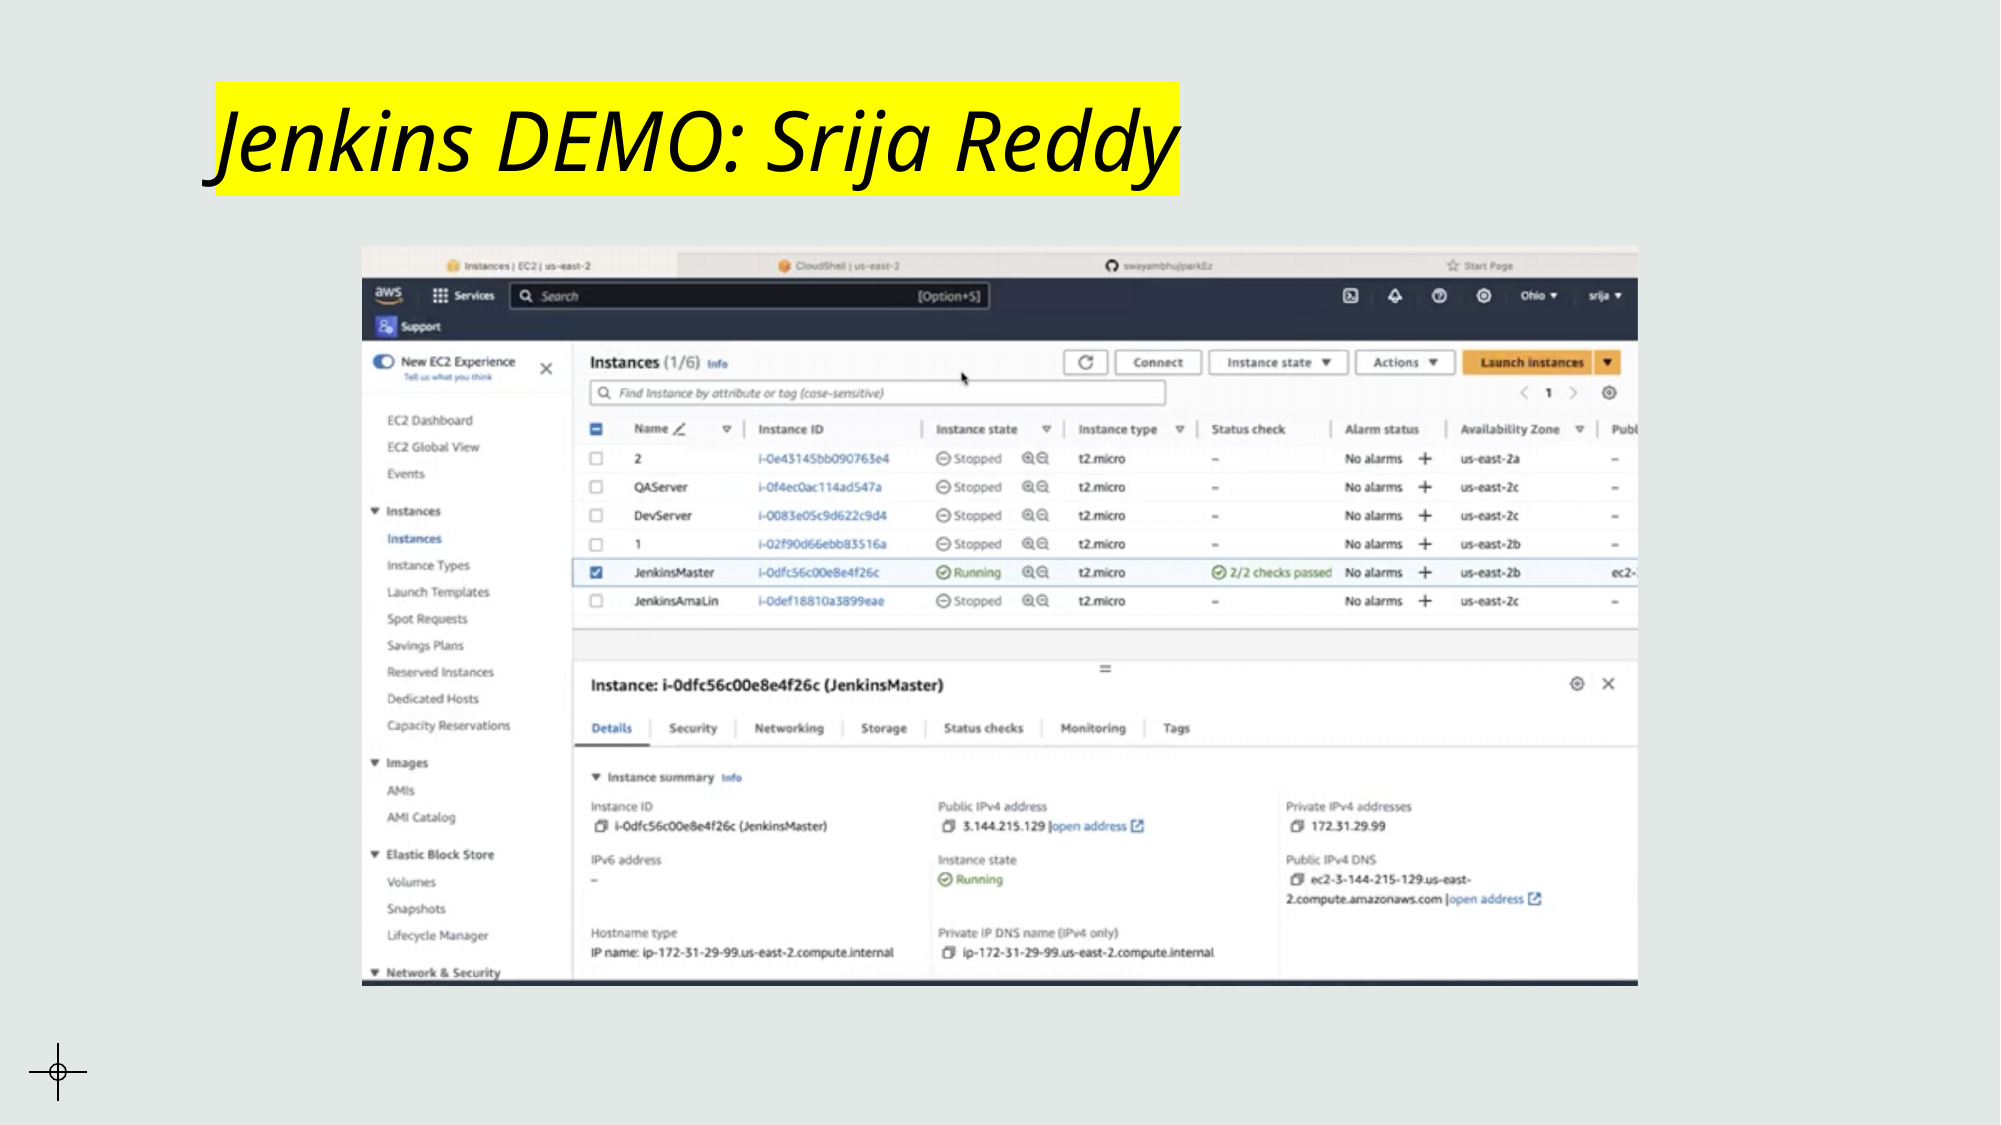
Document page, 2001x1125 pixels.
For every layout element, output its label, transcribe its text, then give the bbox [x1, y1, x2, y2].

title Jenkins DEMO: Srija Reddy [200, 59, 1758, 196]
picture [362, 246, 1638, 986]
